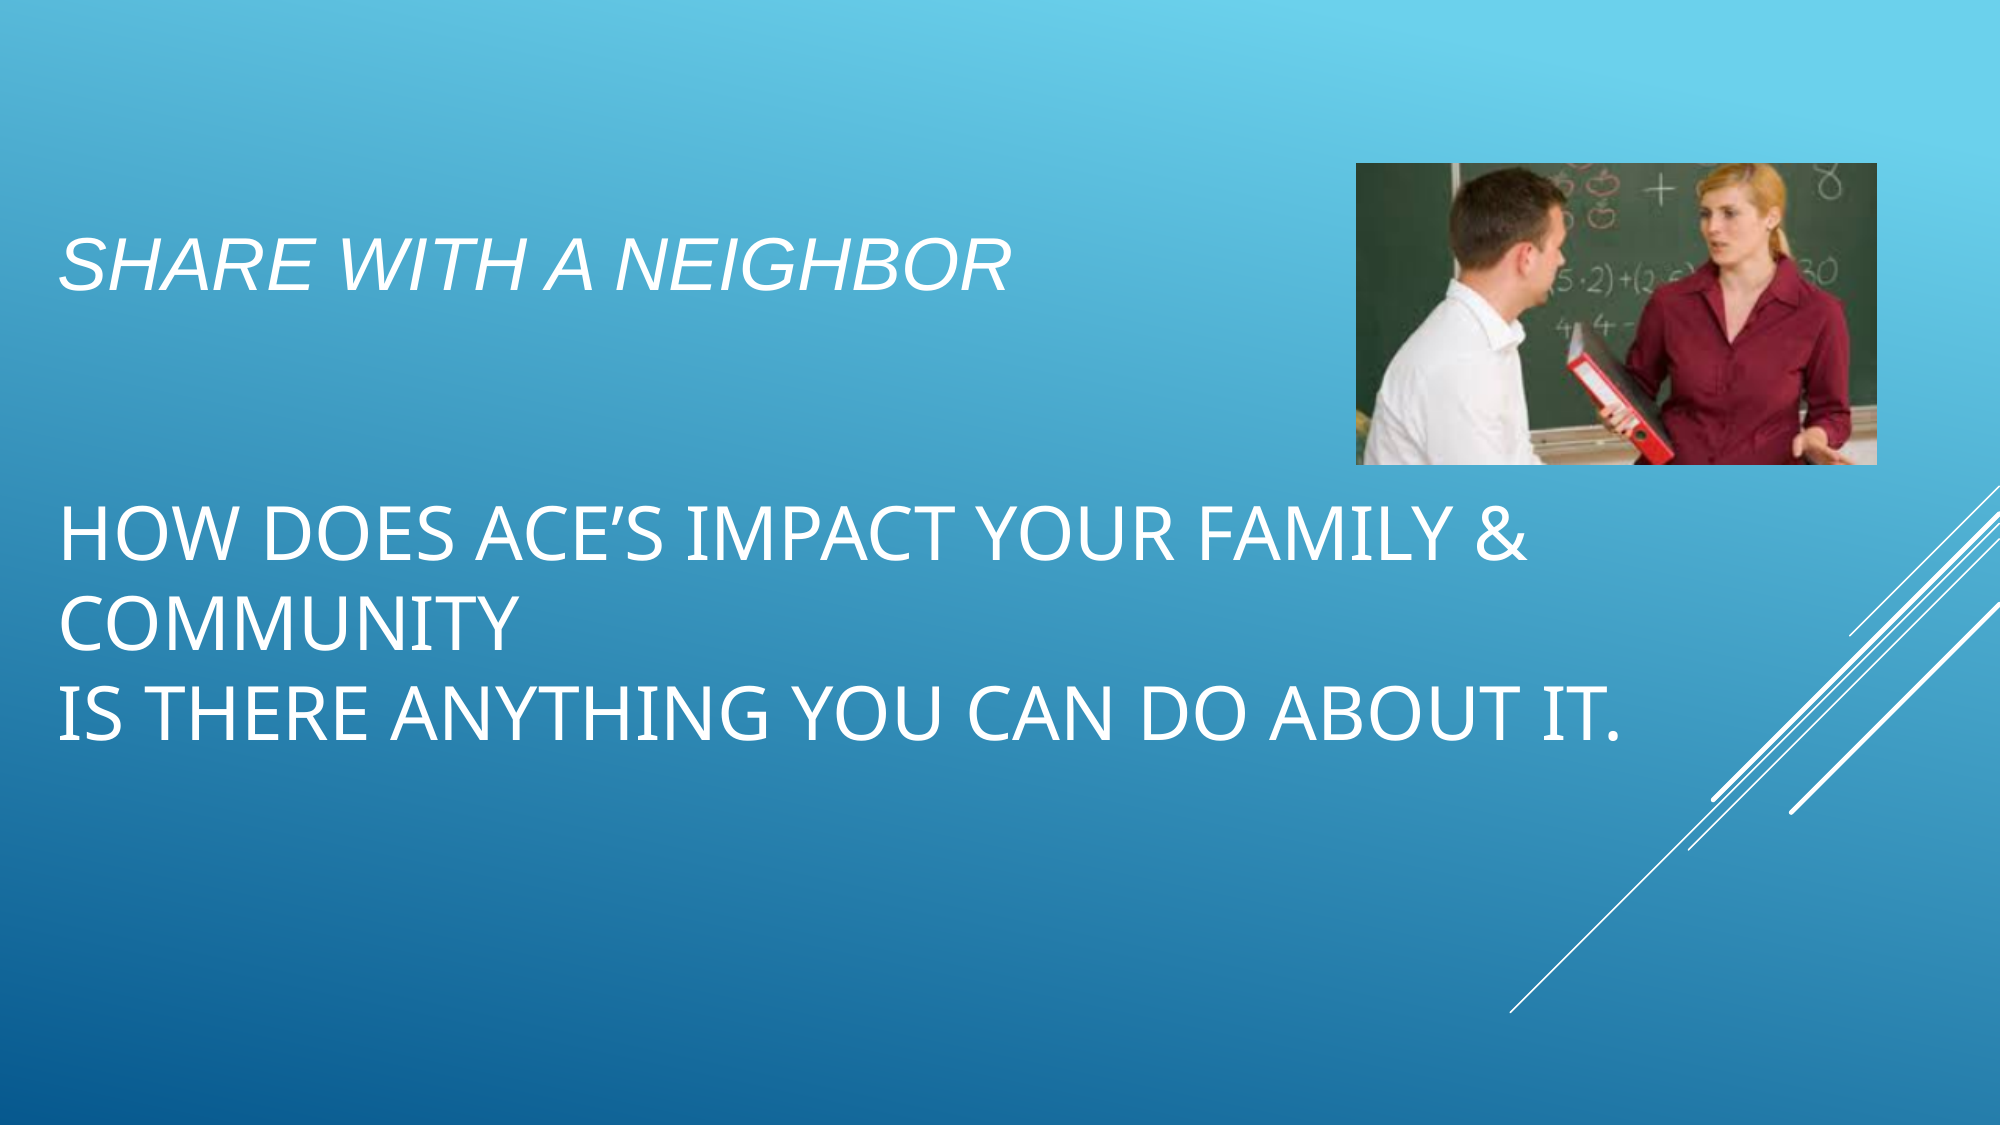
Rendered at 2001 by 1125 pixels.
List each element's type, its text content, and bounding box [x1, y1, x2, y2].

title Share with a neighbor How does ACE’s impact your family & community Is there anything you can do about it. [42, 62, 1824, 998]
picture [1356, 162, 1877, 465]
